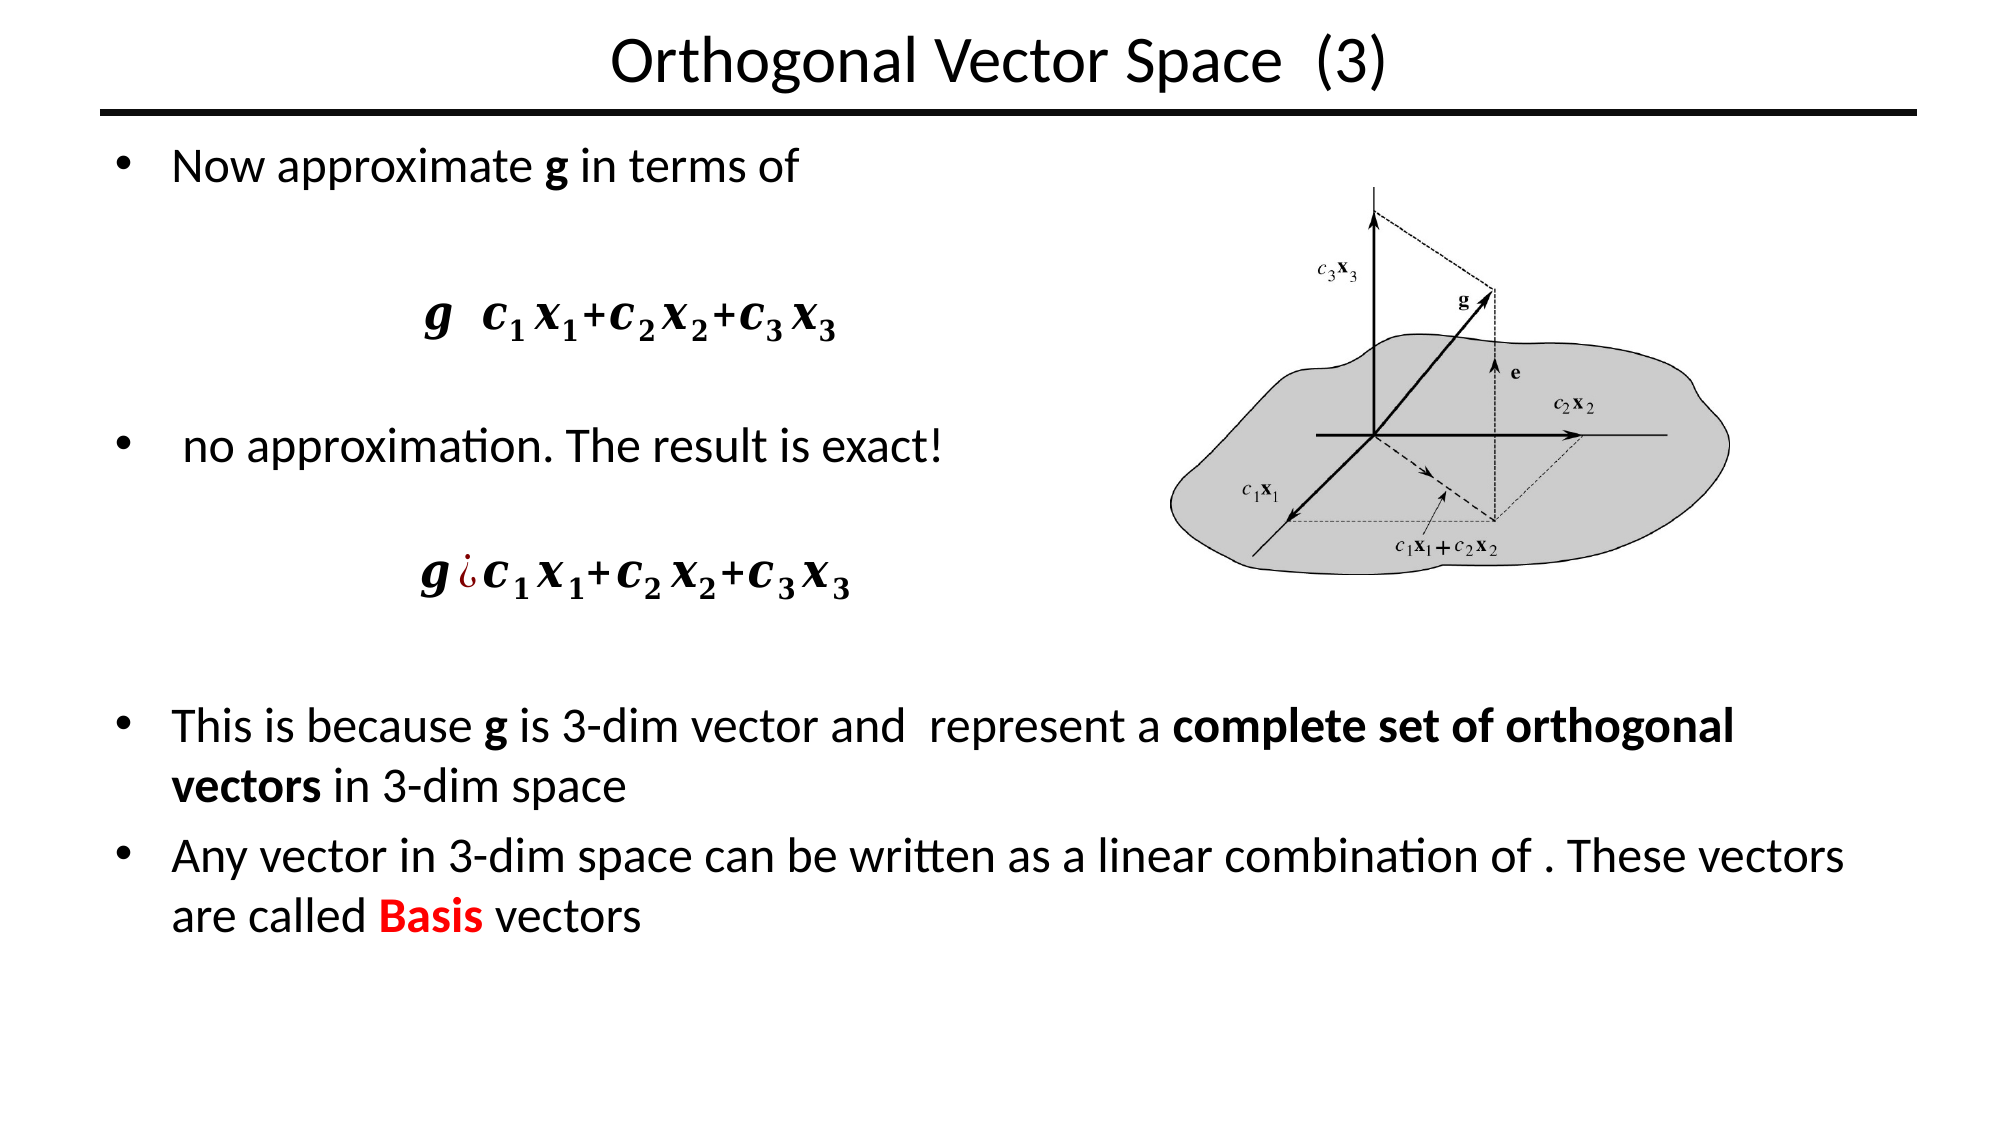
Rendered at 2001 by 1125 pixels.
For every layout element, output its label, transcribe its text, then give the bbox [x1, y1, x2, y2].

picture [1170, 187, 1730, 576]
title Orthogonal Vector Space (3) [99, 0, 1900, 113]
